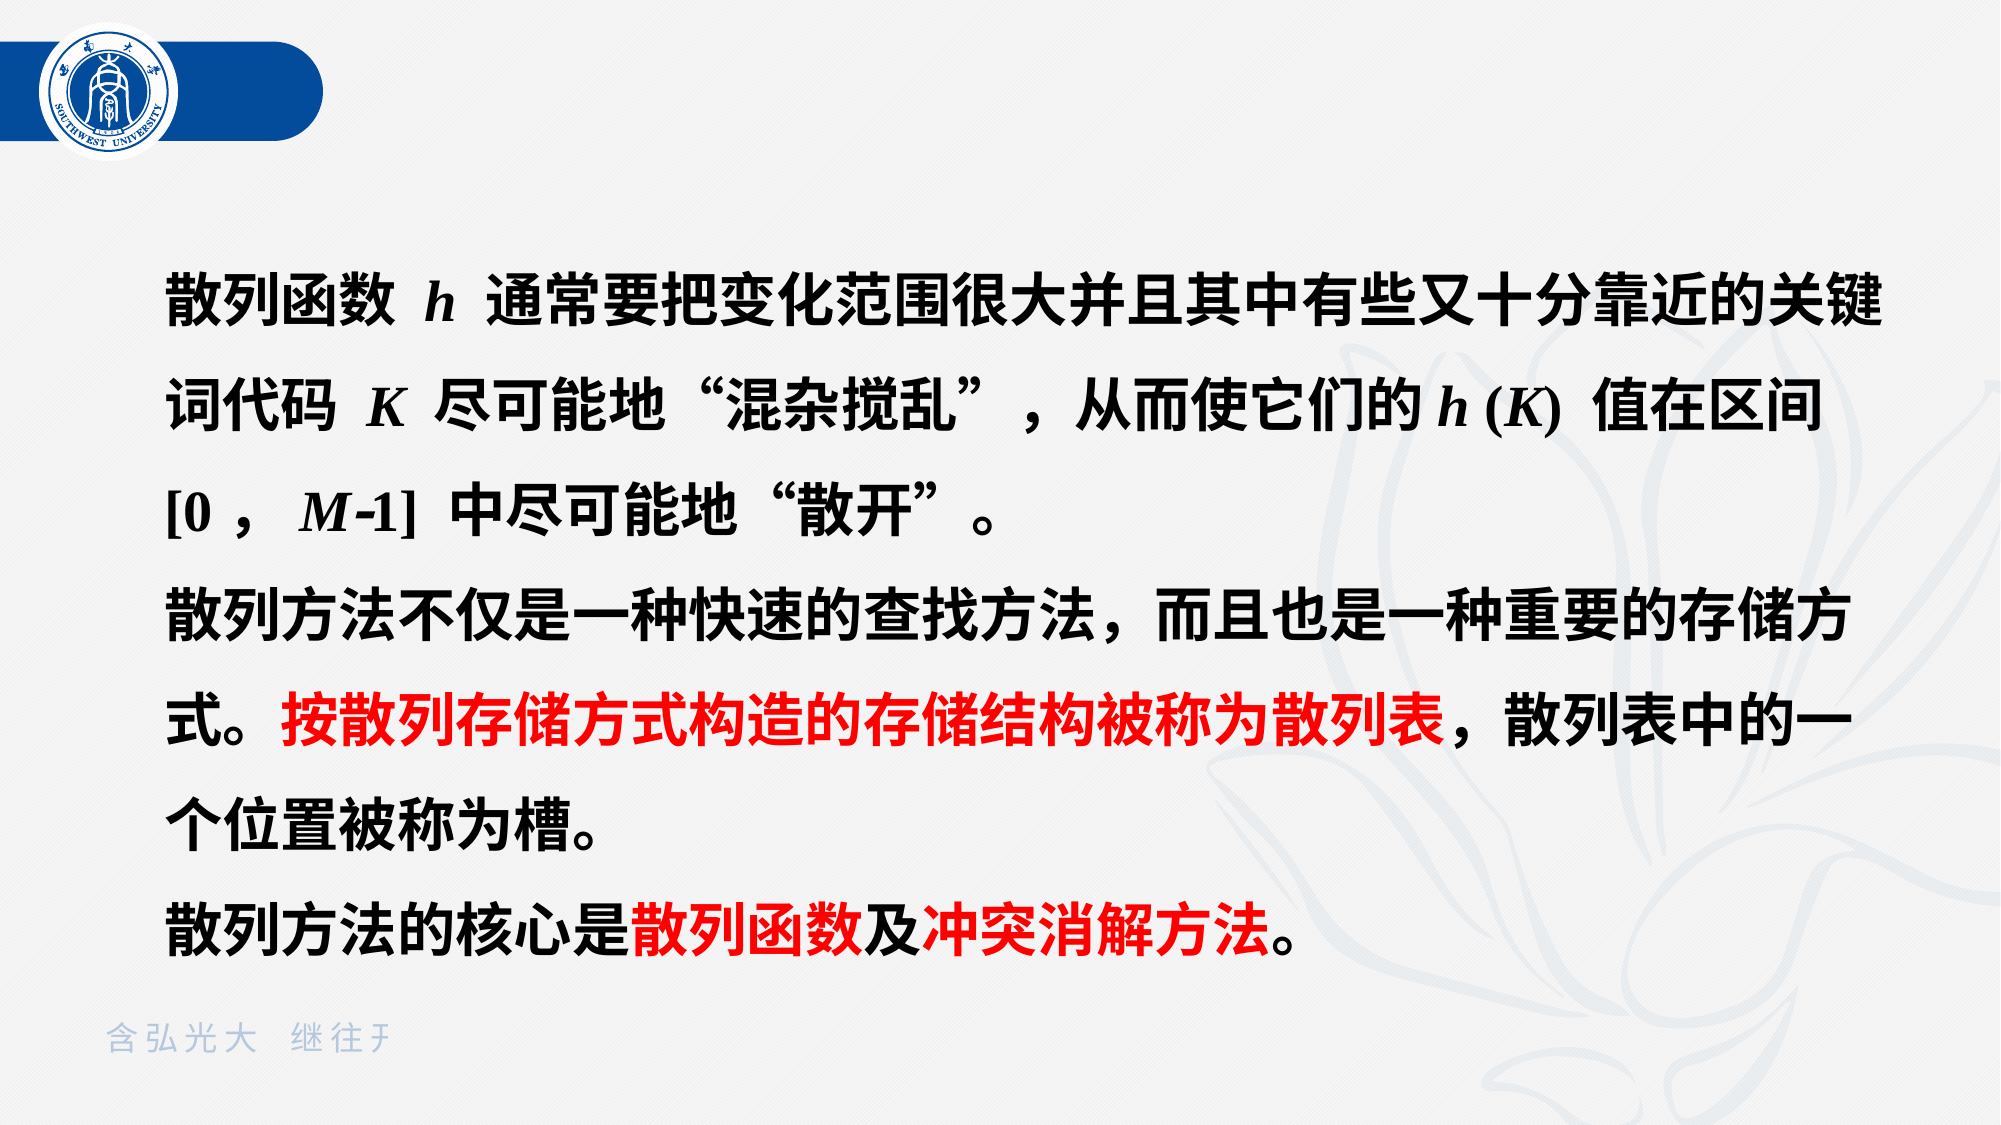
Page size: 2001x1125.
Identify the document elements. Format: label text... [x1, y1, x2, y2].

text_box 散列函数 h 通常要把变化范围很大并且其中有些又十分靠近的关键词代码 K 尽可能地“混杂搅乱”，从而使它们的h (K) 值在区间 [0，M1] 中尽可能地“散开”。 散列方法不仅是一种快速的查找方法，而且也是一种重要的存储方式。按散列存储方式构造的存储结构被称为散列表，散列表中的一个位置被称为槽。 散列方法的核心是散列函数及冲突消解方法。 [149, 221, 1901, 971]
